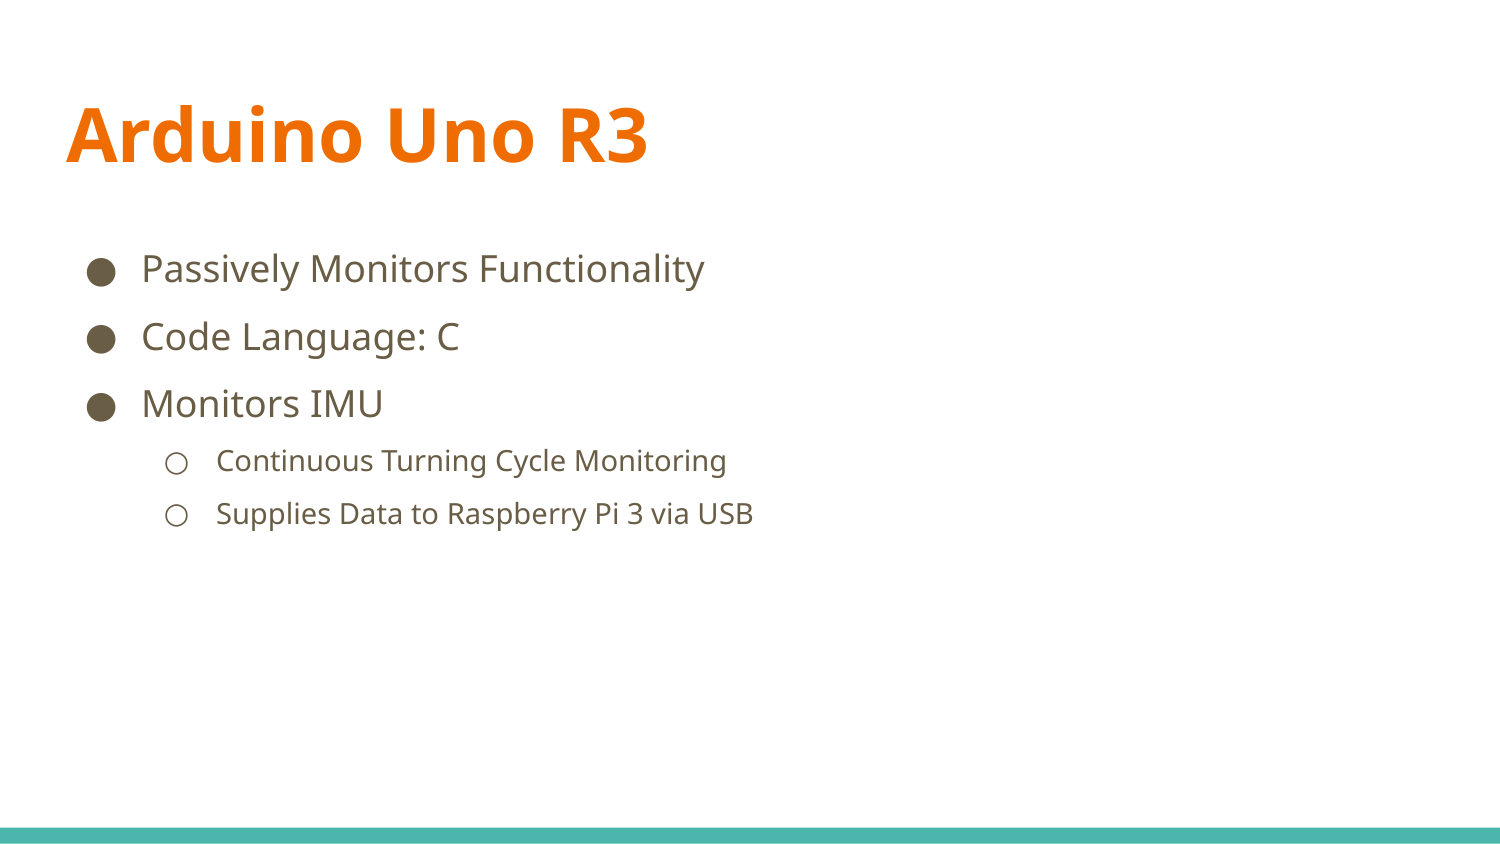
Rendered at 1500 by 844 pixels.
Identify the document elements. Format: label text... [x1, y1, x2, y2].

title Arduino Uno R3 [51, 72, 1449, 189]
list Passively Monitors Functionality Code Language: C Monitors IMU Continuous Turning Cycle Monitoring Supplies Data to Raspberry Pi 3 via USB [51, 207, 1449, 750]
